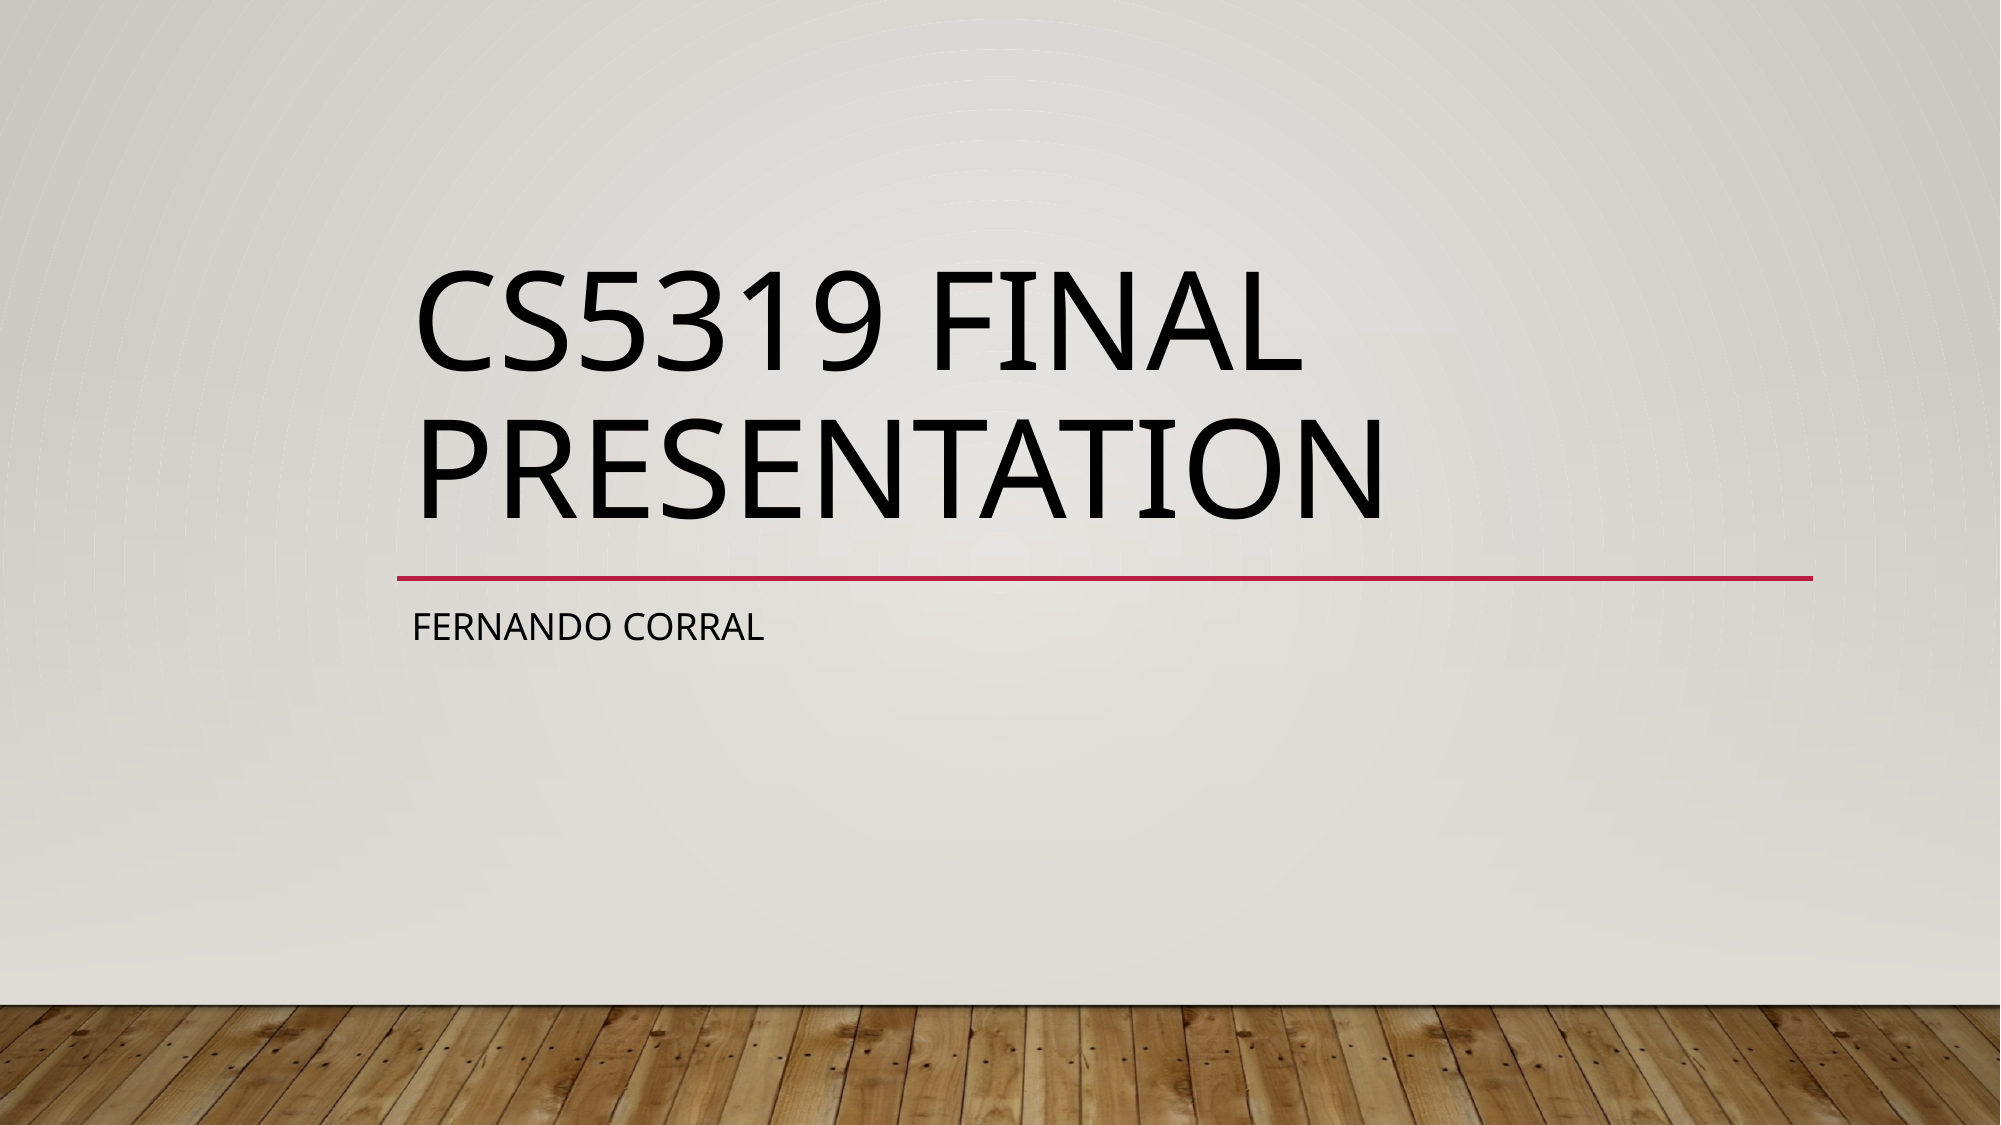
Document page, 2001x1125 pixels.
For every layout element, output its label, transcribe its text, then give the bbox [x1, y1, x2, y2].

subtitle Fernando Corral [396, 579, 1814, 740]
picture [0, 1005, 2000, 1125]
title Cs5319 Final Presentation [396, 131, 1814, 549]
